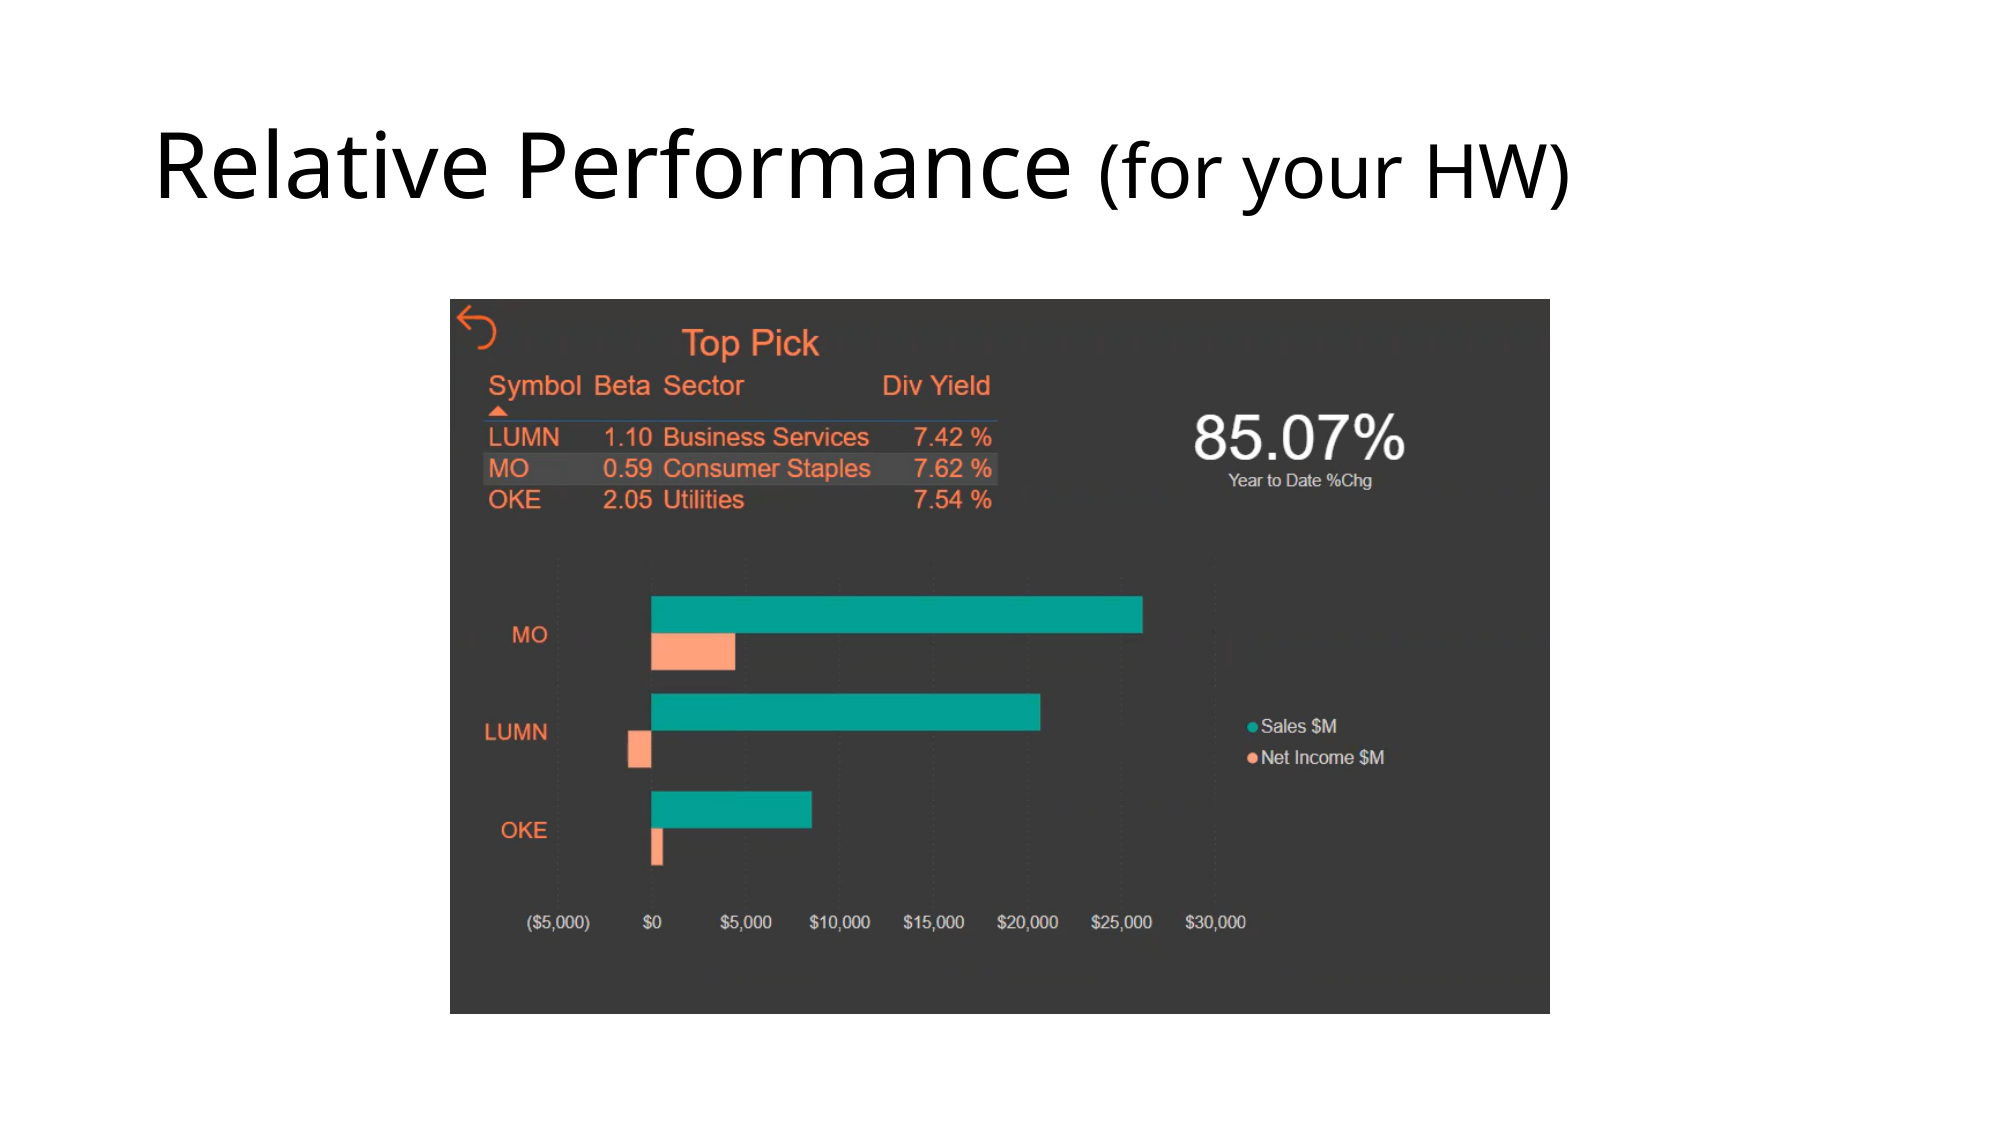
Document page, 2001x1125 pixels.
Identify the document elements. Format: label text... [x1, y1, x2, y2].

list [450, 299, 1550, 1014]
title Relative Performance (for your HW) [137, 59, 1863, 278]
